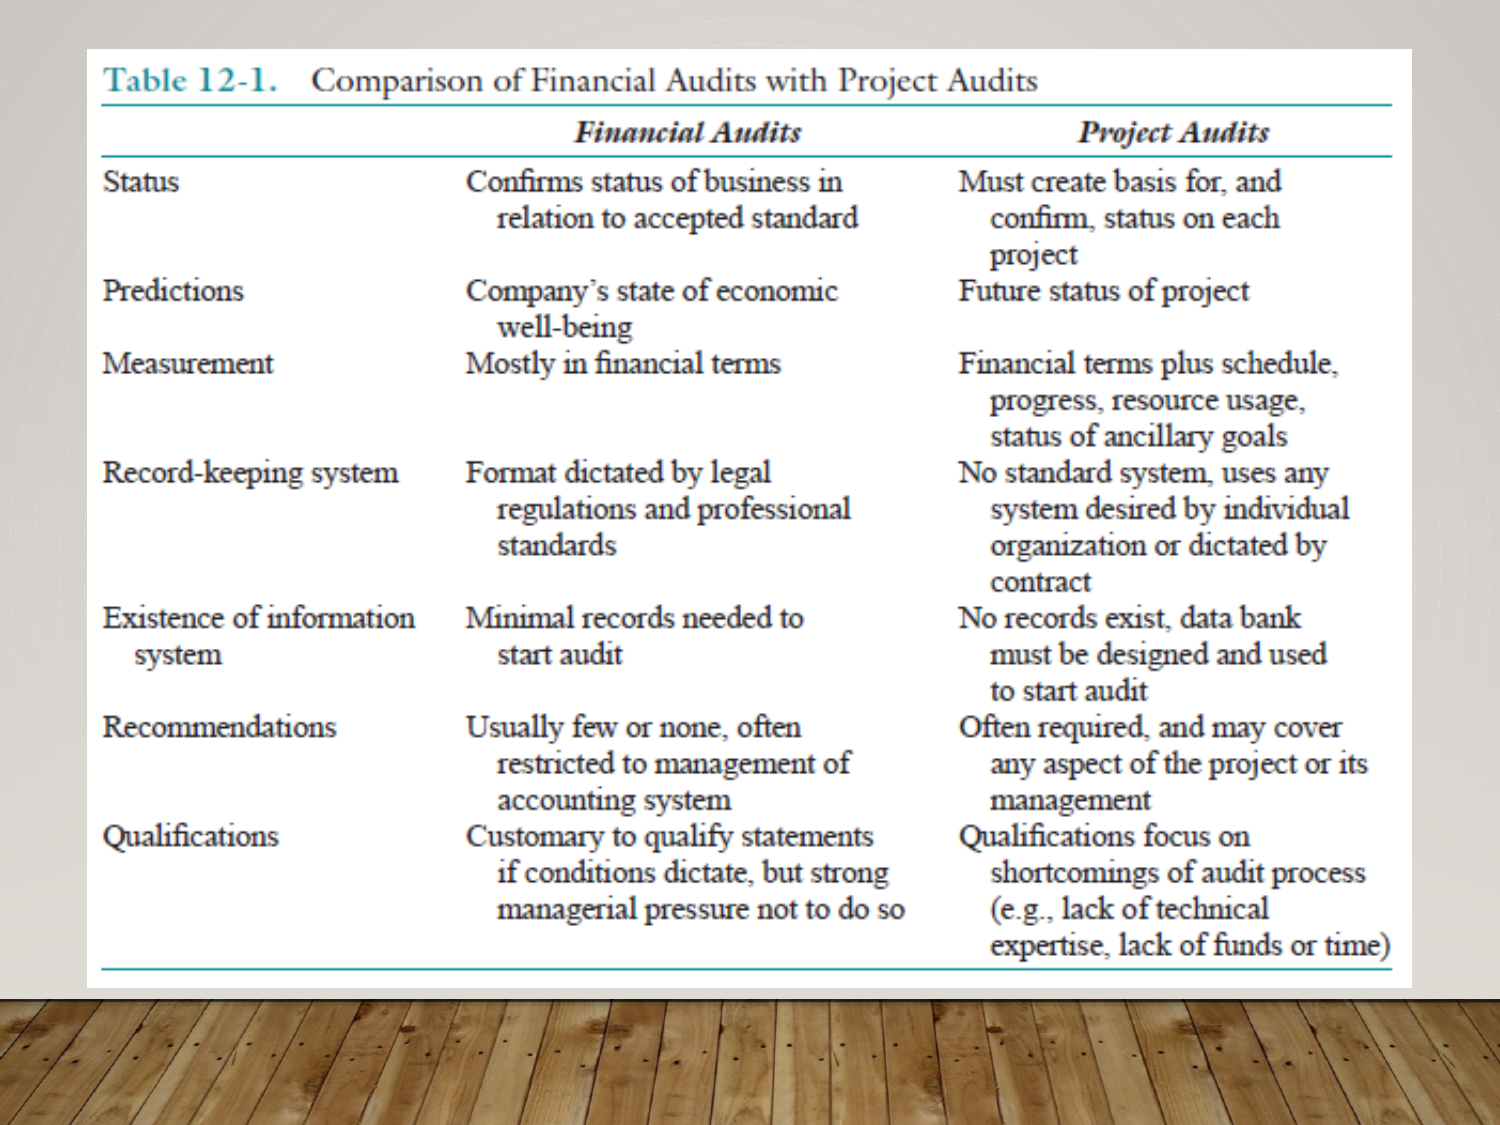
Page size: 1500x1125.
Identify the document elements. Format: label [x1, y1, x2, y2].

picture [0, 999, 1500, 1125]
picture [87, 49, 1412, 988]
